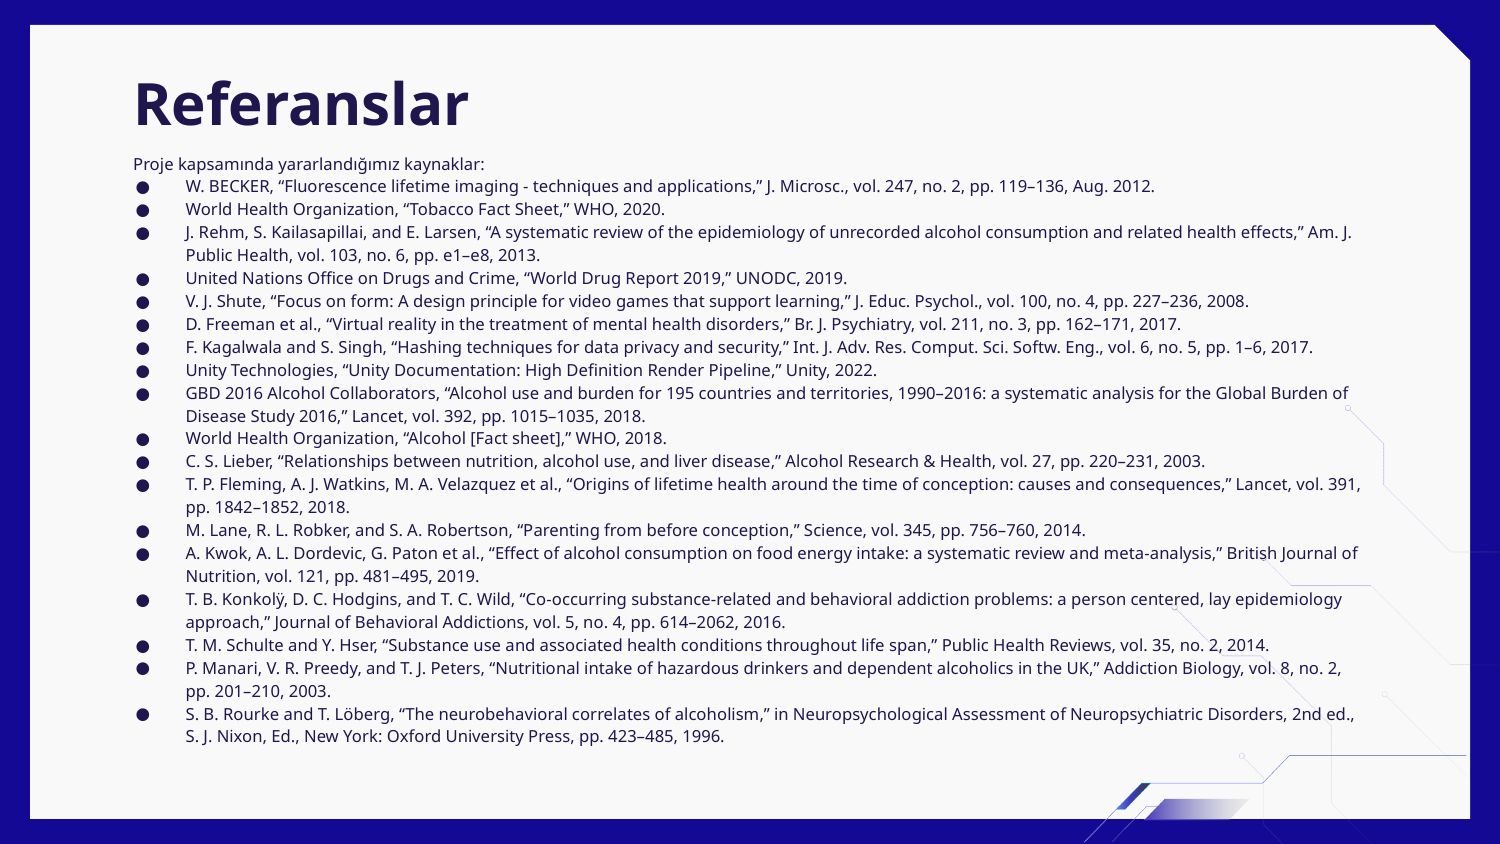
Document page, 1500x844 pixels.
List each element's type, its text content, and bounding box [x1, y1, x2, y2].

title Referanslar [118, 41, 1382, 135]
picture [1072, 387, 1500, 844]
list Proje kapsamında yararlandığımız kaynaklar: W. BECKER, “Fluorescence lifetime imaging - techniques and applications,” J. Microsc., vol. 247, no. 2, pp. 119–136, Aug. 2012. World Health Organization, “Tobacco Fact Sheet,” WHO, 2020. J. Rehm, S. Kailasapillai, and E. Larsen, “A systematic review of the epidemiology of unrecorded alcohol consumption and related health effects,” Am. J. Public Health, vol. 103, no. 6, pp. e1–e8, 2013. United Nations Office on Drugs and Crime, “World Drug Report 2019,” UNODC, 2019. V. J. Shute, “Focus on form: A design principle for video games that support learning,” J. Educ. Psychol., vol. 100, no. 4, pp. 227–236, 2008. D. Freeman et al., “Virtual reality in the treatment of mental health disorders,” Br. J. Psychiatry, vol. 211, no. 3, pp. 162–171, 2017. F. Kagalwala and S. Singh, “Hashing techniques for data privacy and security,” Int. J. Adv. Res. Comput. Sci. Softw. Eng., vol. 6, no. 5, pp. 1–6, 2017. Unity Technologies, “Unity Documentation: High Definition Render Pipeline,” Unity, 2022. GBD 2016 Alcohol Collaborators, “Alcohol use and burden for 195 countries and territories, 1990–2016: a systematic analysis for the Global Burden of Disease Study 2016,” Lancet, vol. 392, pp. 1015–1035, 2018. World Health Organization, “Alcohol [Fact sheet],” WHO, 2018. C. S. Lieber, “Relationships between nutrition, alcohol use, and liver disease,” Alcohol Research & Health, vol. 27, pp. 220–231, 2003. T. P. Fleming, A. J. Watkins, M. A. Velazquez et al., “Origins of lifetime health around the time of conception: causes and consequences,” Lancet, vol. 391, pp. 1842–1852, 2018. M. Lane, R. L. Robker, and S. A. Robertson, “Parenting from before conception,” Science, vol. 345, pp. 756–760, 2014. A. Kwok, A. L. Dordevic, G. Paton et al., “Effect of alcohol consumption on food energy intake: a systematic review and meta-analysis,” British Journal of Nutrition, vol. 121, pp. 481–495, 2019. T. B. Konkolÿ, D. C. Hodgins, and T. C. Wild, “Co-occurring substance-related and behavioral addiction problems: a person centered, lay epidemiology approach,” Journal of Behavioral Addictions, vol. 5, no. 4, pp. 614–2062, 2016. T. M. Schulte and Y. Hser, “Substance use and associated health conditions throughout life span,” Public Health Reviews, vol. 35, no. 2, 2014. P. Manari, V. R. Preedy, and T. J. Peters, “Nutritional intake of hazardous drinkers and dependent alcoholics in the UK,” Addiction Biology, vol. 8, no. 2, pp. 201–210, 2003. S. B. Rourke and T. Löberg, “The neurobehavioral correlates of alcoholism,” in Neuropsychological Assessment of Neuropsychiatric Disorders, 2nd ed., S. J. Nixon, Ed., New York: Oxford University Press, pp. 423–485, 1996. [118, 135, 1382, 759]
